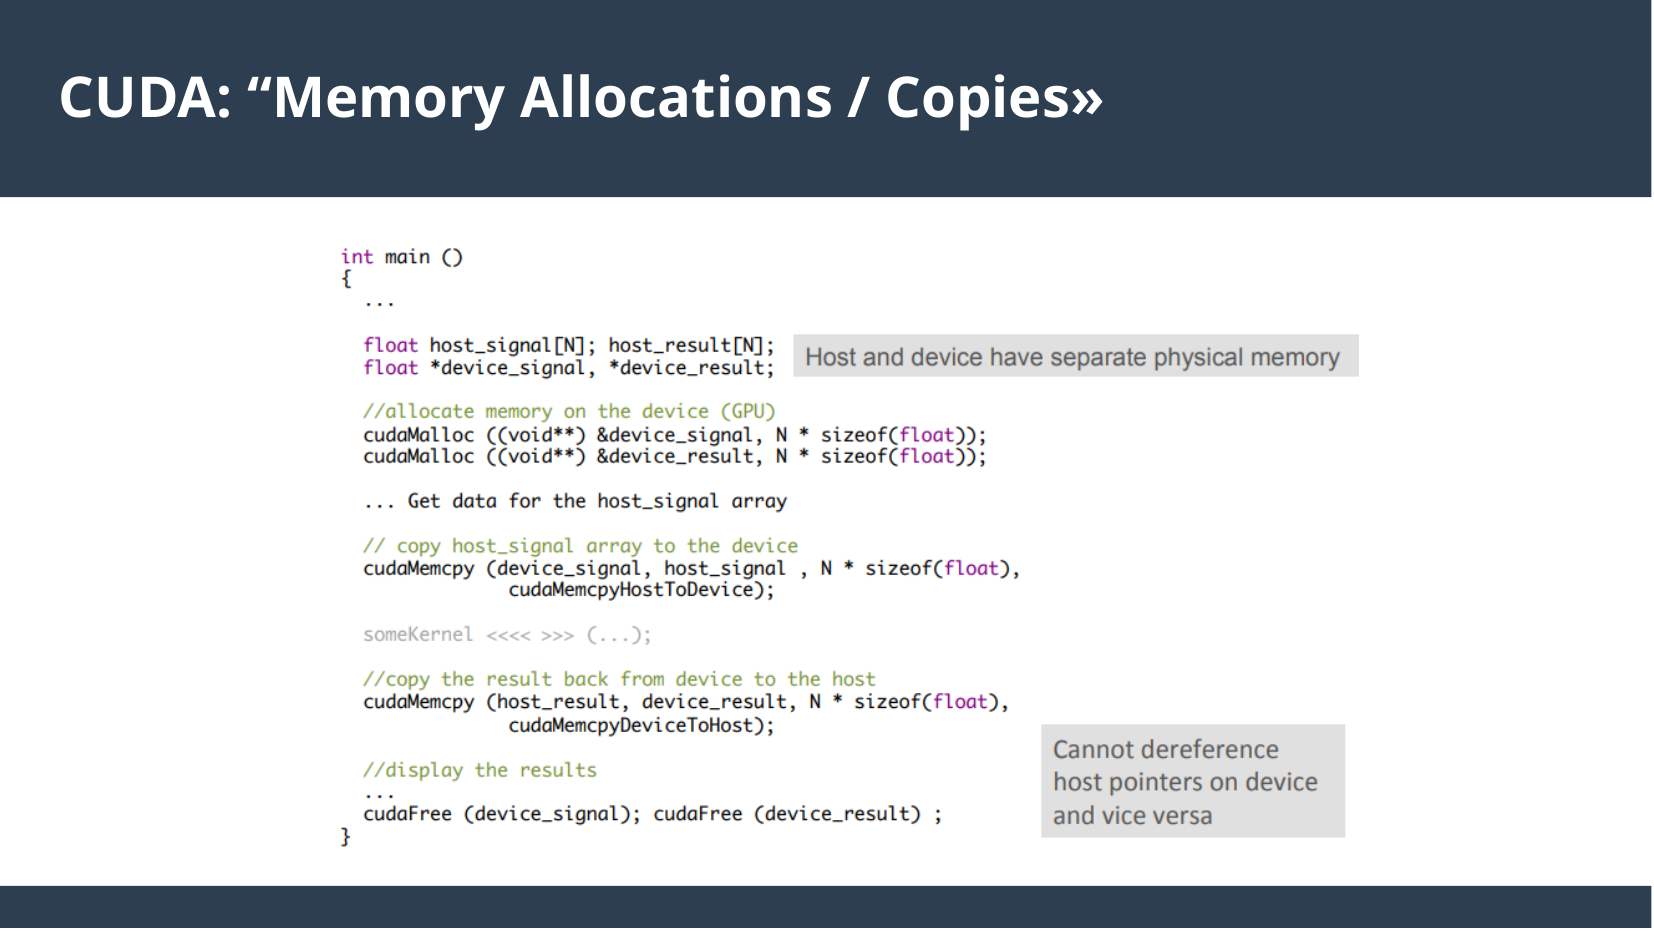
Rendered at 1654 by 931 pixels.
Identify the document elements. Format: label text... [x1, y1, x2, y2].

picture [324, 236, 1359, 854]
text_box CUDA: “Memory Allocations / Copies» [58, 37, 1593, 153]
